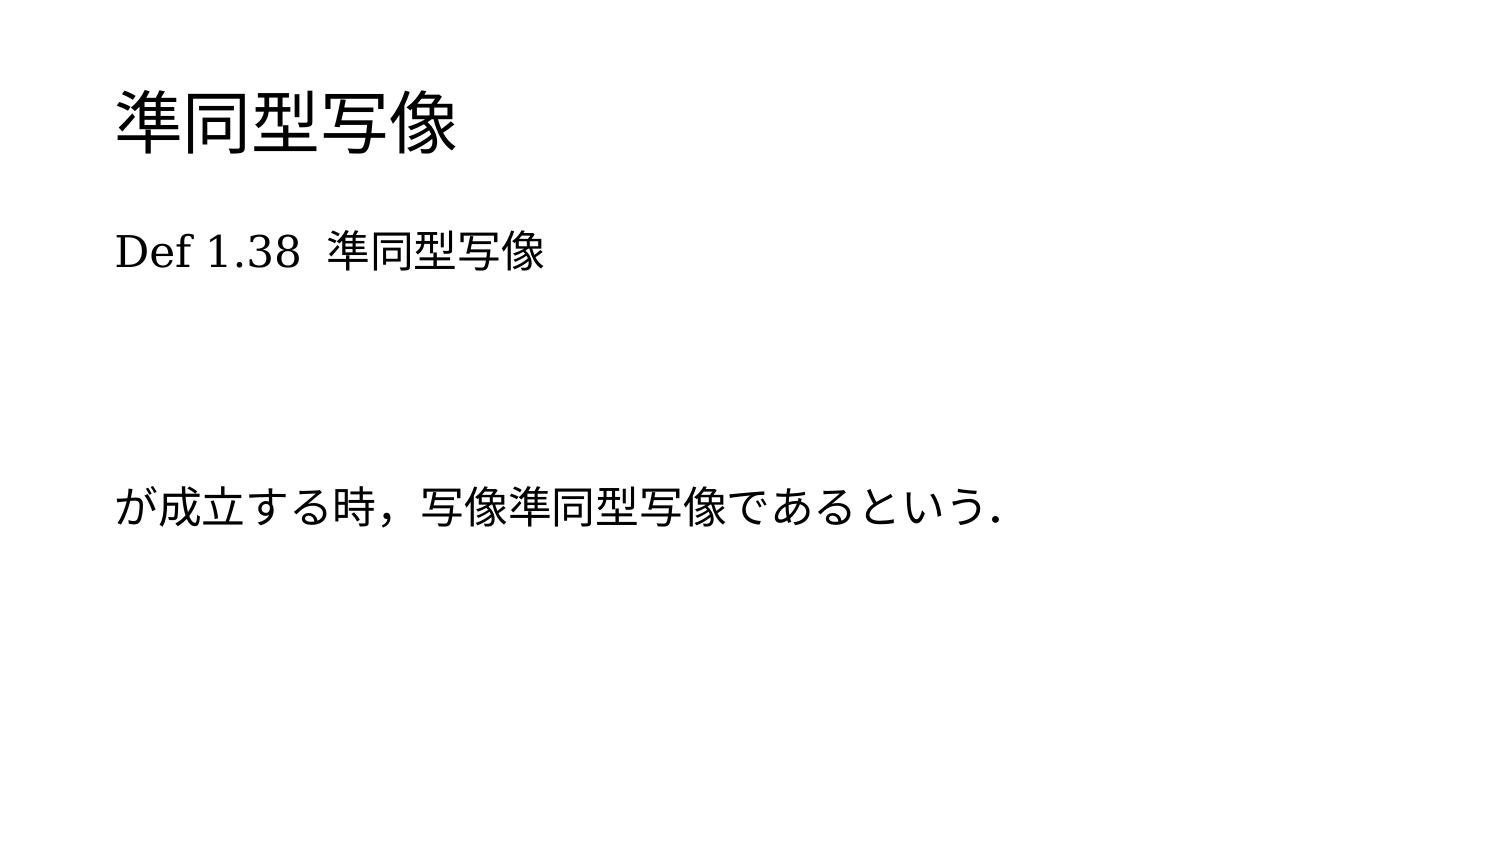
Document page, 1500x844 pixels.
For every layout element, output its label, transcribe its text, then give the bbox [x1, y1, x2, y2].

title 準同型写像 [103, 44, 1397, 208]
